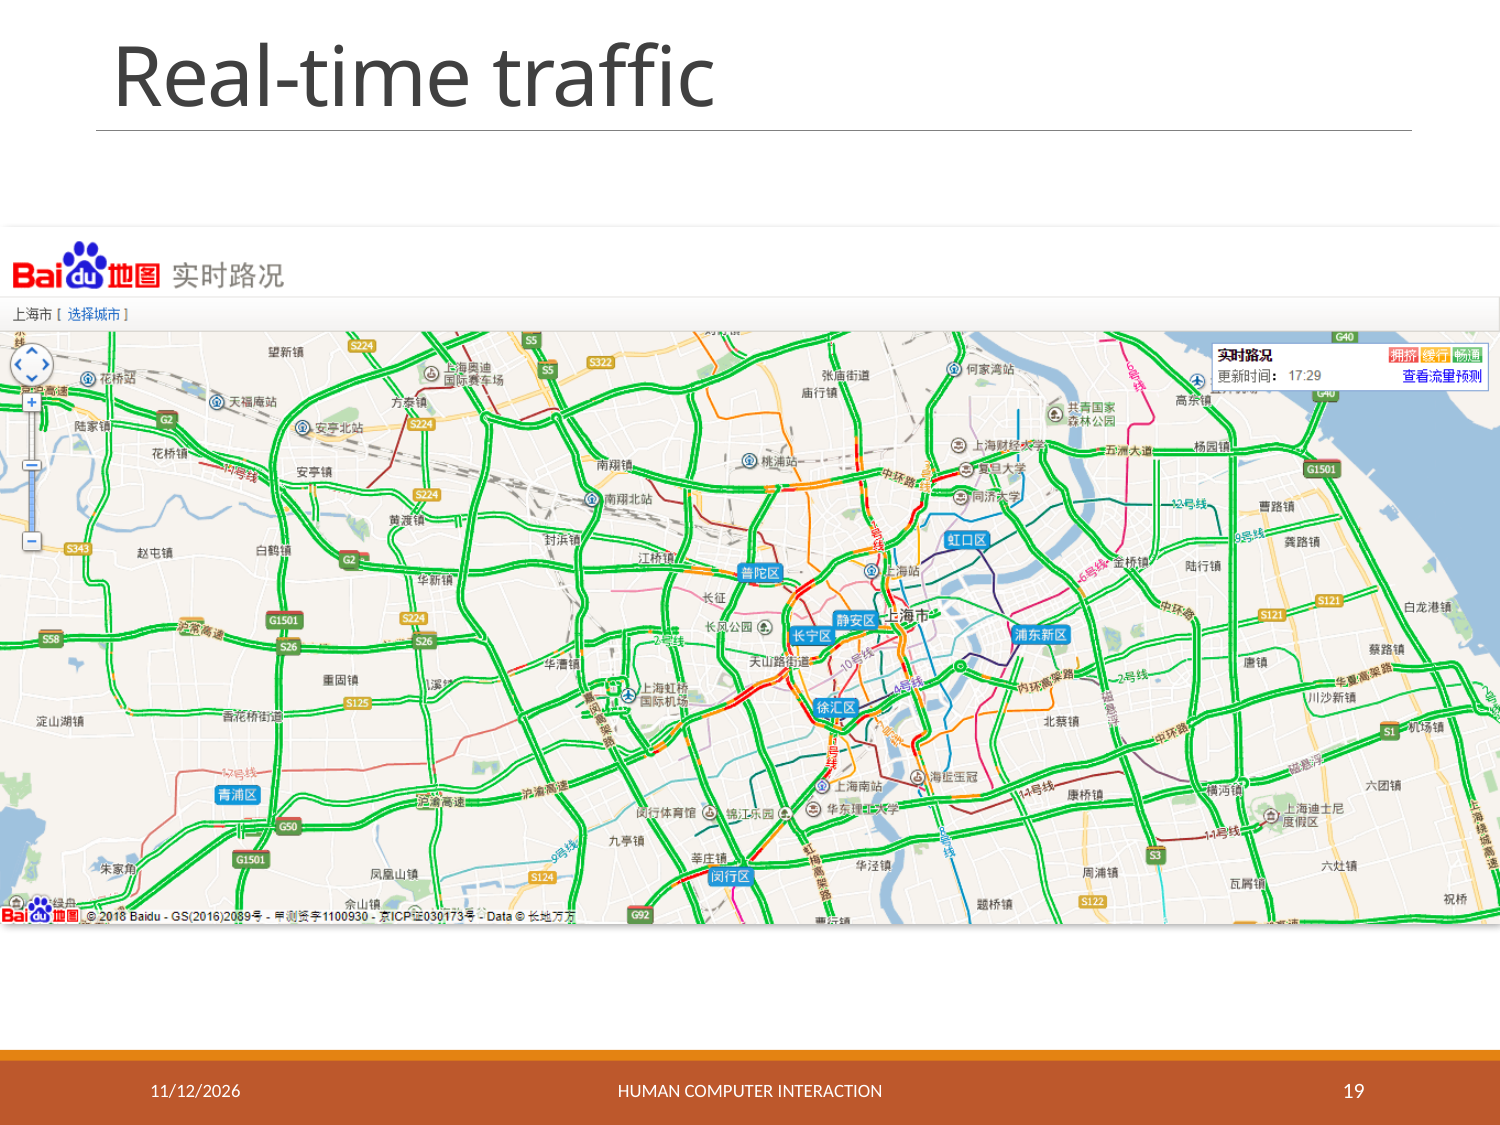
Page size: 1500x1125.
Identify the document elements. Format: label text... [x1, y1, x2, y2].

footer Human Computer Interaction [453, 1059, 1047, 1120]
picture [0, 227, 1500, 924]
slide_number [135, 1059, 440, 1120]
slide_number 19 [1218, 1059, 1380, 1120]
title Real-time traffic [96, 19, 1413, 131]
